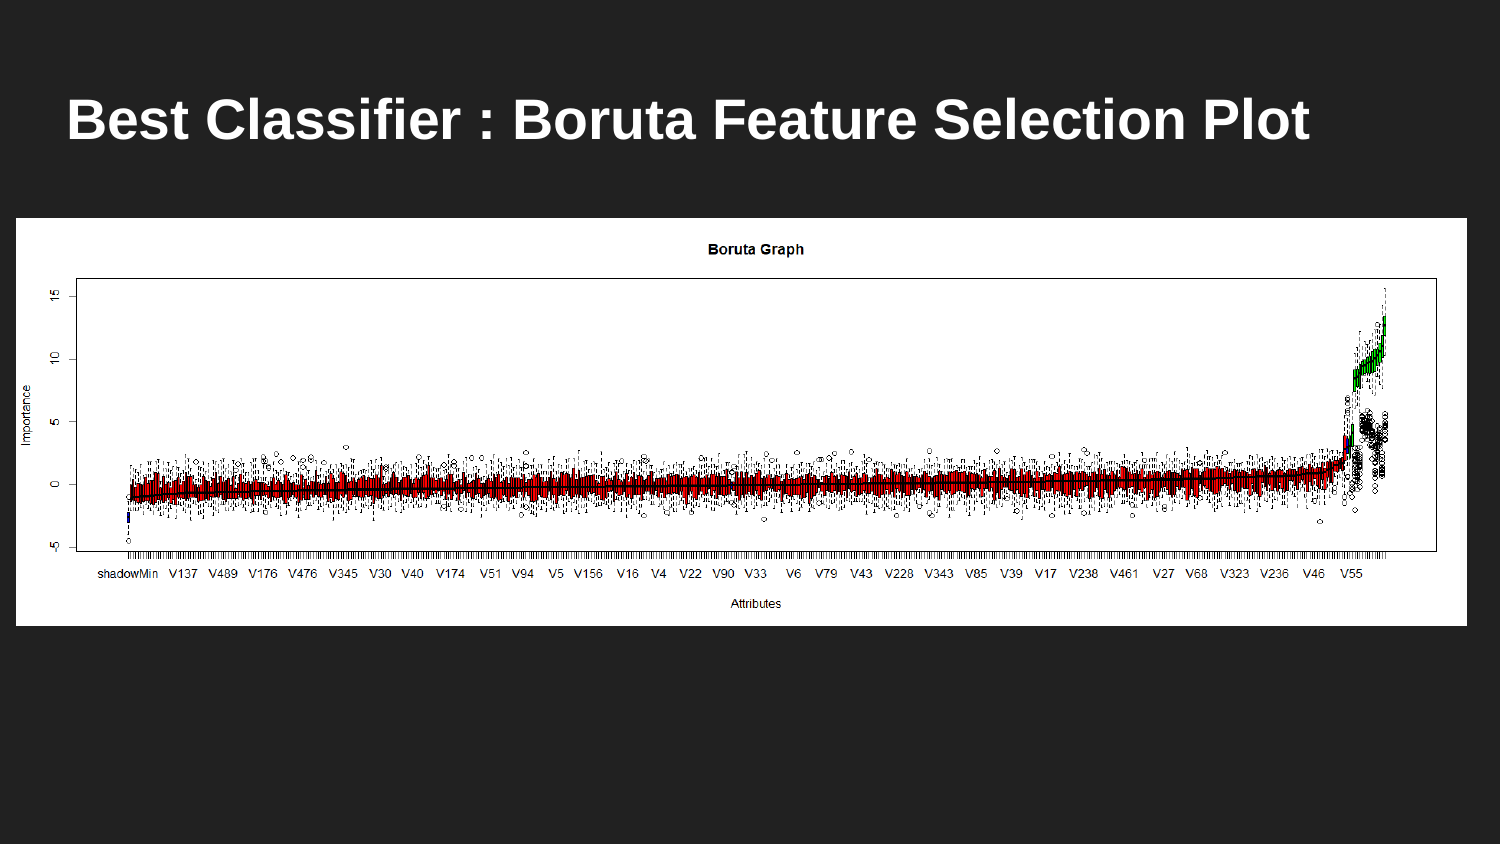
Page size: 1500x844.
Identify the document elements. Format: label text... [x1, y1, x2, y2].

title Best Classifier : Boruta Feature Selection Plot [51, 72, 1449, 167]
picture [16, 218, 1468, 626]
